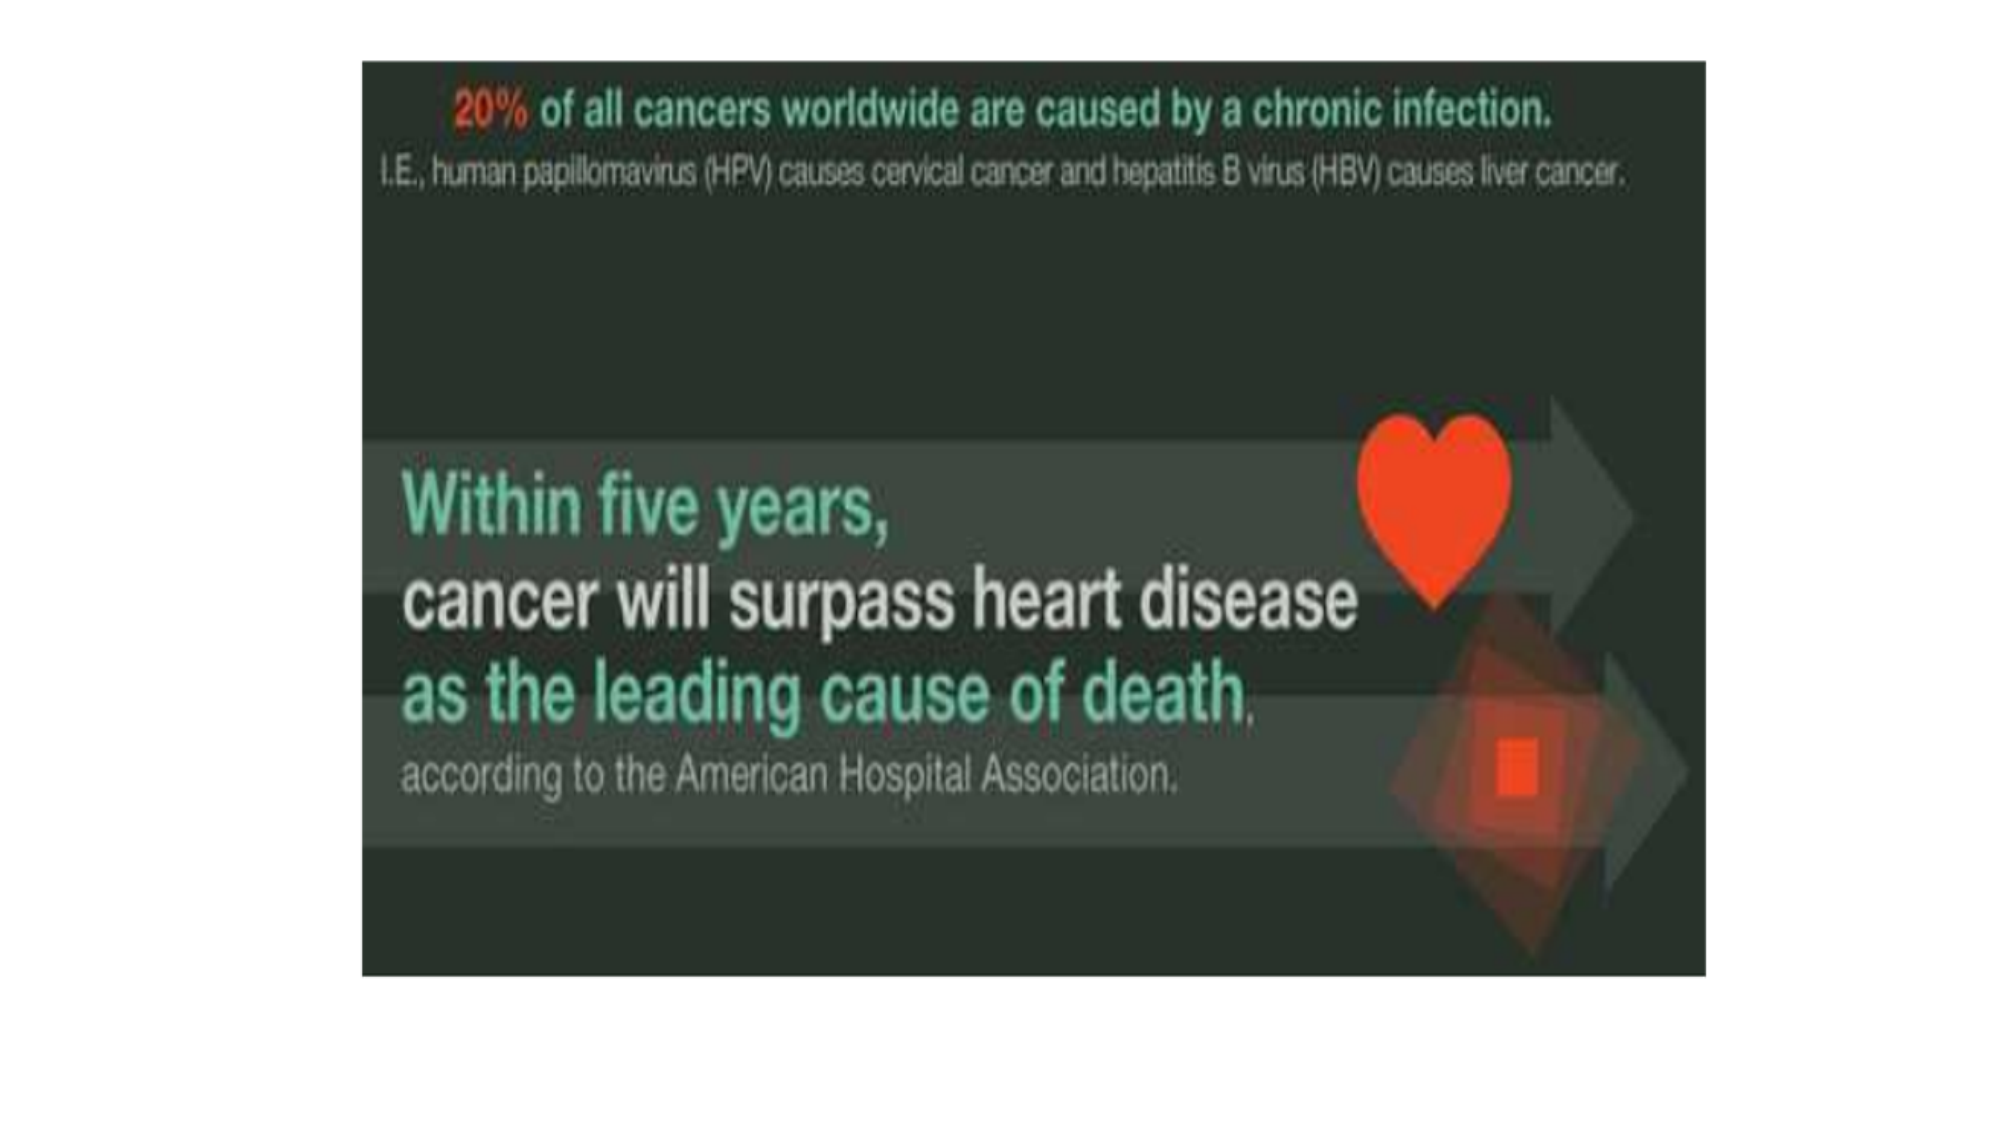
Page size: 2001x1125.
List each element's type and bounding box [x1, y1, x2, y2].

list [137, 0, 1848, 1125]
